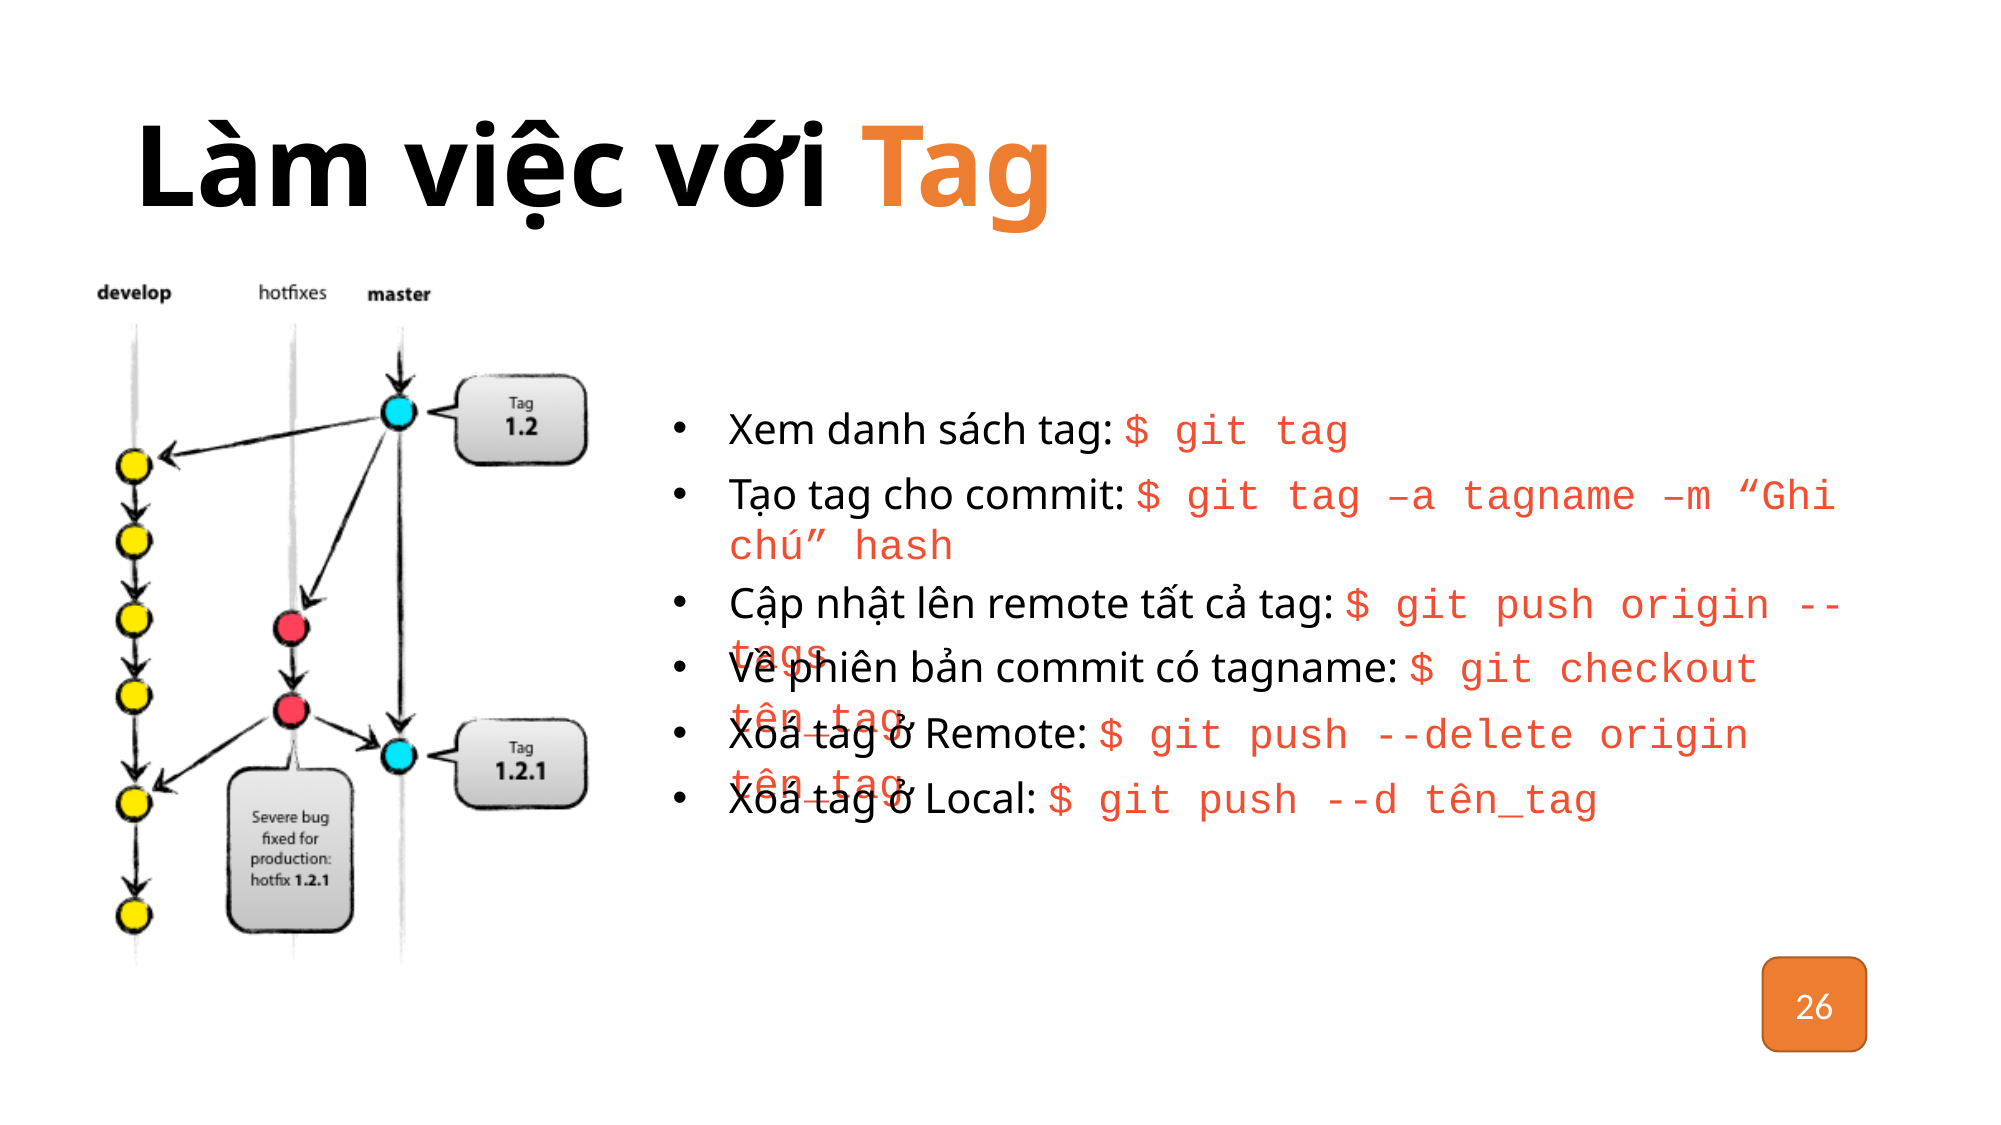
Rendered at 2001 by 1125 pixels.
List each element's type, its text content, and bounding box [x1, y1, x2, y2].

text_box Xem danh sách tag: $ git tag [657, 395, 1600, 460]
text_box Cập nhật lên remote tất cả tag: $ git push origin --tags [657, 569, 1869, 633]
picture [88, 273, 596, 972]
text_box 26 [1761, 956, 1868, 1053]
text_box Xoá tag ở Local: $ git push --d tên_tag [657, 764, 1927, 830]
text_box Xoá tag ở Remote: $ git push --delete origin tên_tag [657, 699, 1927, 764]
text_box Làm việc với Tag [118, 86, 1745, 237]
text_box Tạo tag cho commit: $ git tag –a tagname –m “Ghi chú” hash [657, 460, 1891, 576]
text_box Về phiên bản commit có tagname: $ git checkout tên_tag [657, 633, 1869, 699]
